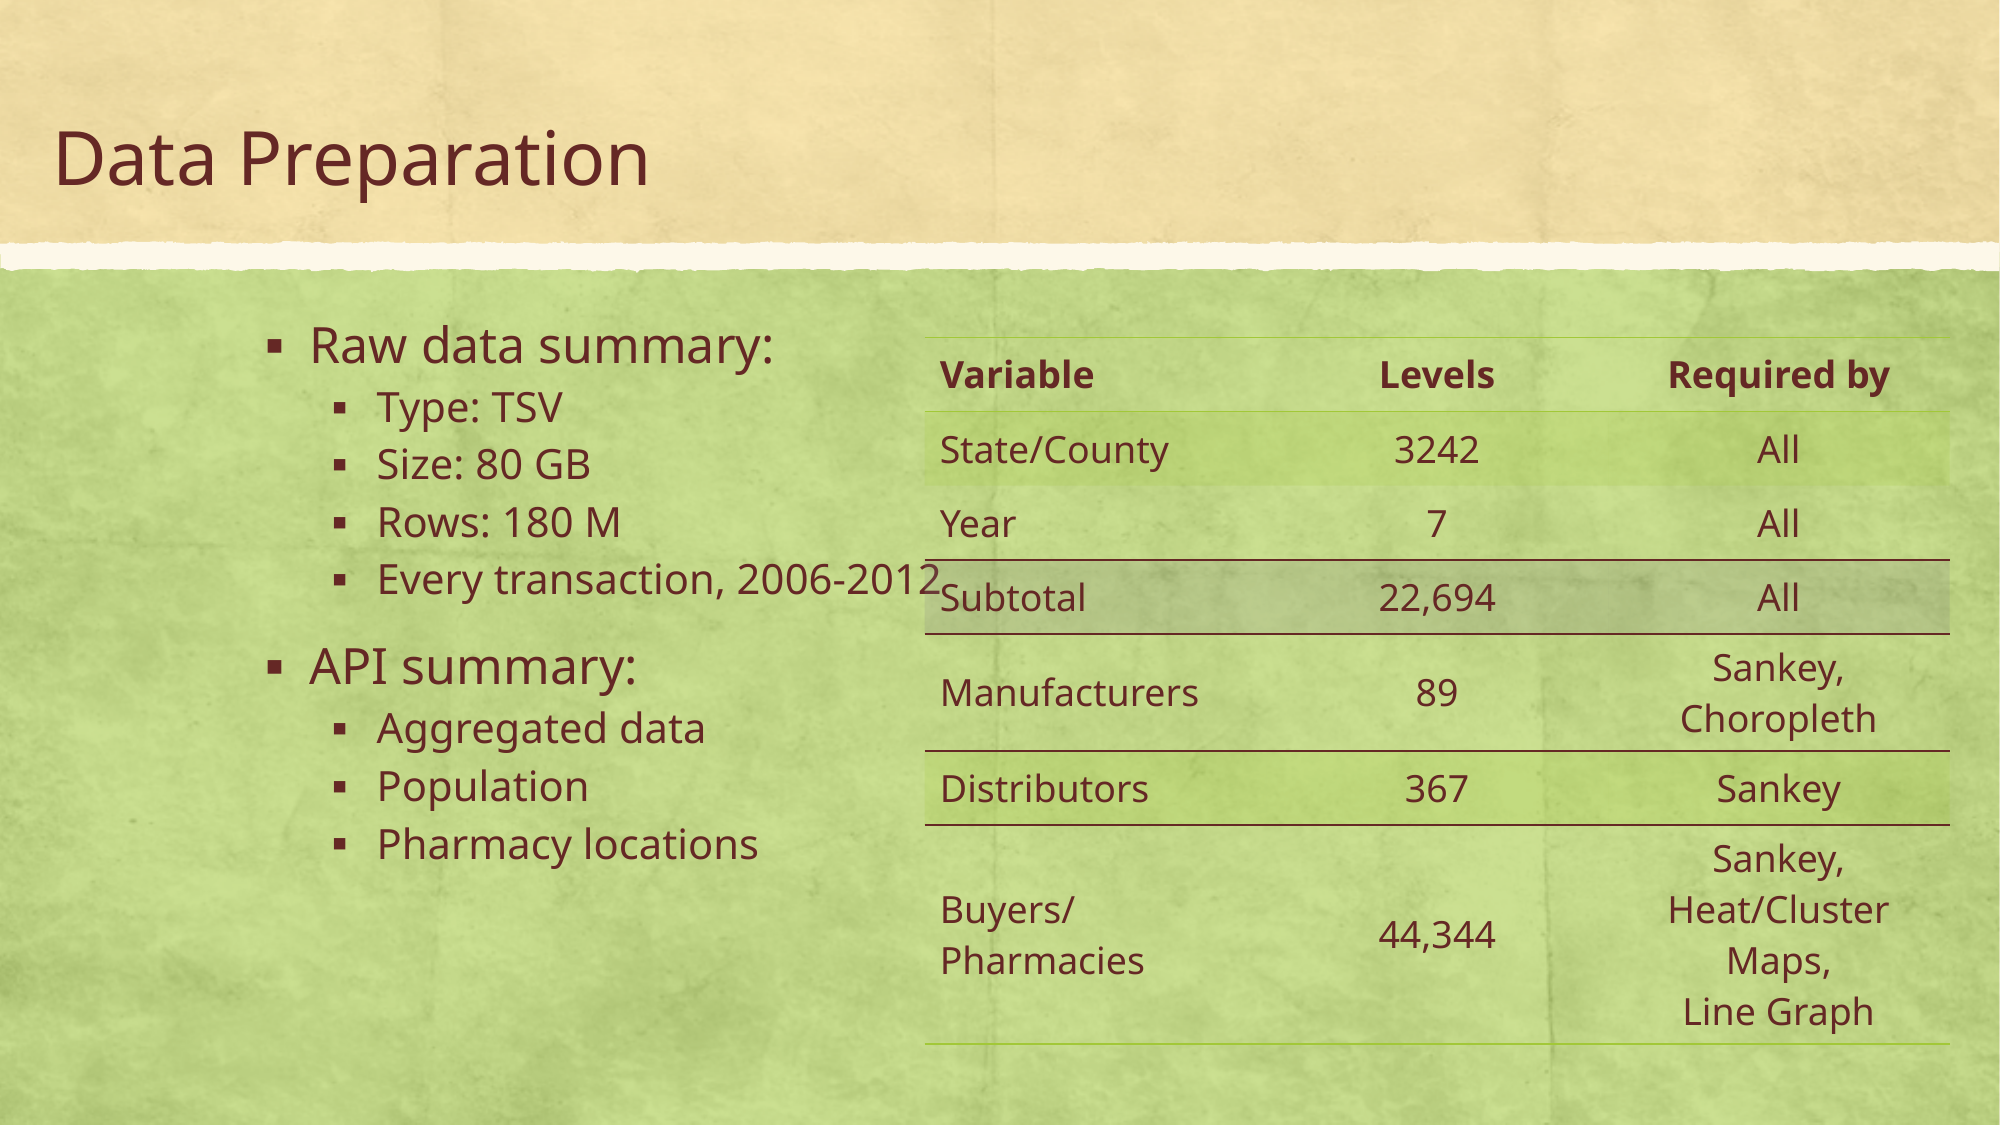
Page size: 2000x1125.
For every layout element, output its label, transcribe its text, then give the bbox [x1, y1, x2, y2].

table_cell Sankey [1608, 752, 1950, 824]
table_cell State/County [925, 412, 1266, 486]
table_header Required by [1608, 338, 1950, 411]
table_cell Distributors [925, 752, 1266, 824]
table_header Variable [925, 338, 1266, 411]
table_cell 44,344 [1266, 826, 1608, 1043]
table_cell Year [925, 486, 1266, 559]
list Raw data summary: Type: TSV Size: 80 GB Rows: 180 M Every transaction, 2006-2012 API summary: Aggregated data Population Pharmacy locations [249, 312, 975, 1013]
table_cell 3242 [1266, 412, 1608, 486]
table_cell Sankey, Heat/Cluster Maps, Line Graph [1608, 826, 1950, 1043]
table_cell Sankey, Choropleth [1608, 635, 1950, 750]
table_cell 367 [1266, 752, 1608, 824]
table_cell Manufacturers [925, 635, 1266, 750]
table_cell 22,694 [1266, 561, 1608, 633]
table_cell All [1608, 486, 1950, 559]
table_cell Buyers/Pharmacies [925, 826, 1266, 1043]
table_cell 7 [1266, 486, 1608, 559]
title Data Preparation [37, 21, 1538, 210]
table_cell 89 [1266, 635, 1608, 750]
table_header Levels [1266, 338, 1608, 411]
table_cell All [1608, 412, 1950, 486]
table_cell Subtotal [925, 561, 1266, 633]
table_cell All [1608, 561, 1950, 633]
